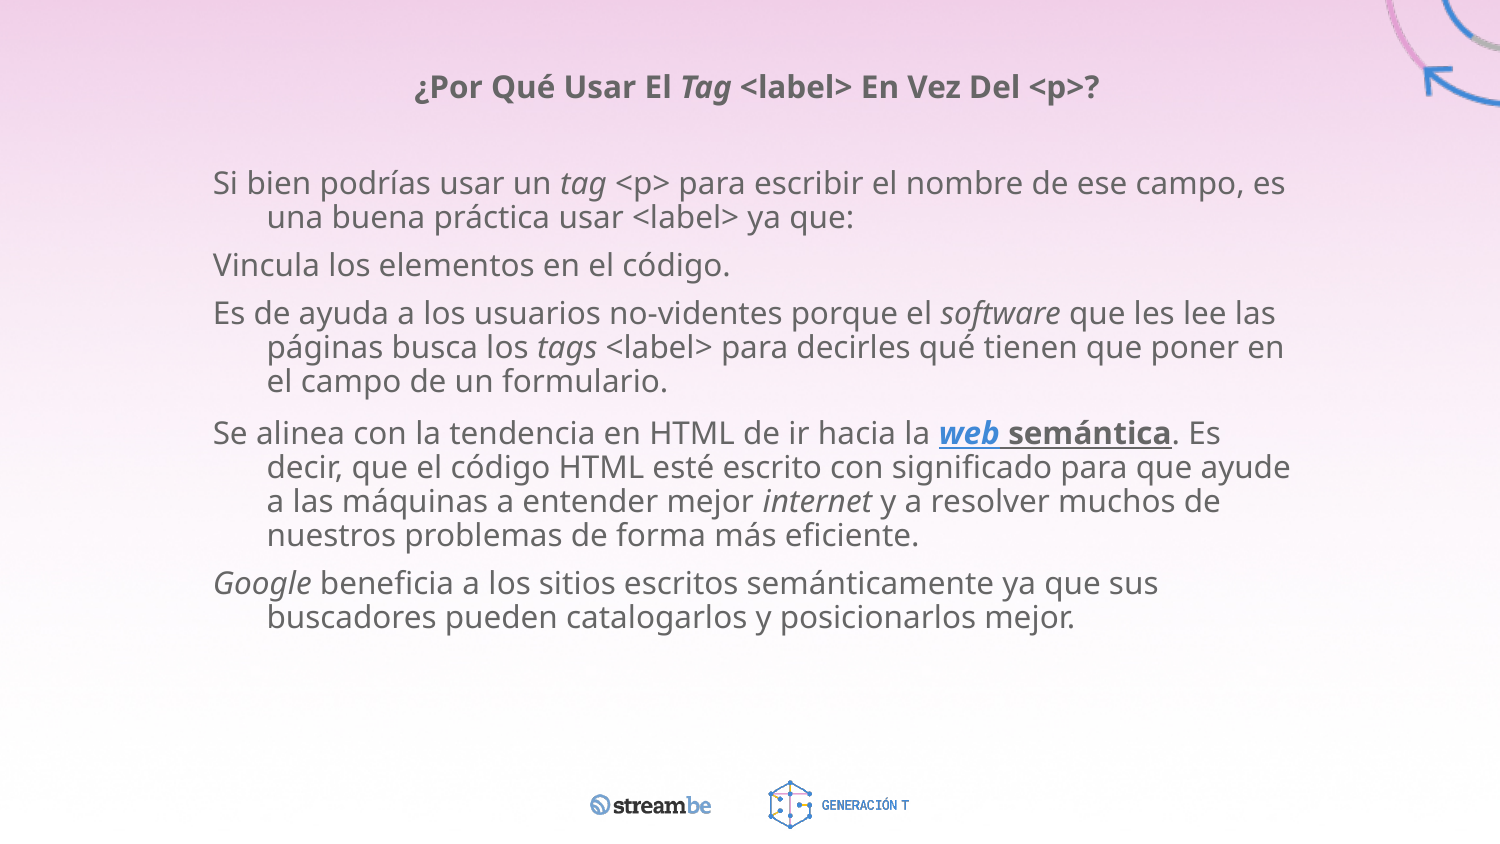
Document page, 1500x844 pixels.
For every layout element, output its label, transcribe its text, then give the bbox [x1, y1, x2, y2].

subtitle ¿Por Qué Usar El Tag <label> En Vez Del <p>? Si bien podrías usar un tag <p> para escribir el nombre de ese campo, es una buena práctica usar <label> ya que: Vincula los elementos en el código. Es de ayuda a los usuarios no-videntes porque el software que les lee las páginas busca los tags <label> para decirles qué tienen que poner en el campo de un formulario. Se alinea con la tendencia en HTML de ir hacia la web semántica. Es decir, que el código HTML esté escrito con significado para que ayude a las máquinas a entender mejor internet y a resolver muchos de nuestros problemas de forma más eficiente. Google beneficia a los sitios escritos semánticamente ya que sus buscadores pueden catalogarlos y posicionarlos mejor. [187, 66, 1313, 647]
picture [0, 0, 1500, 844]
